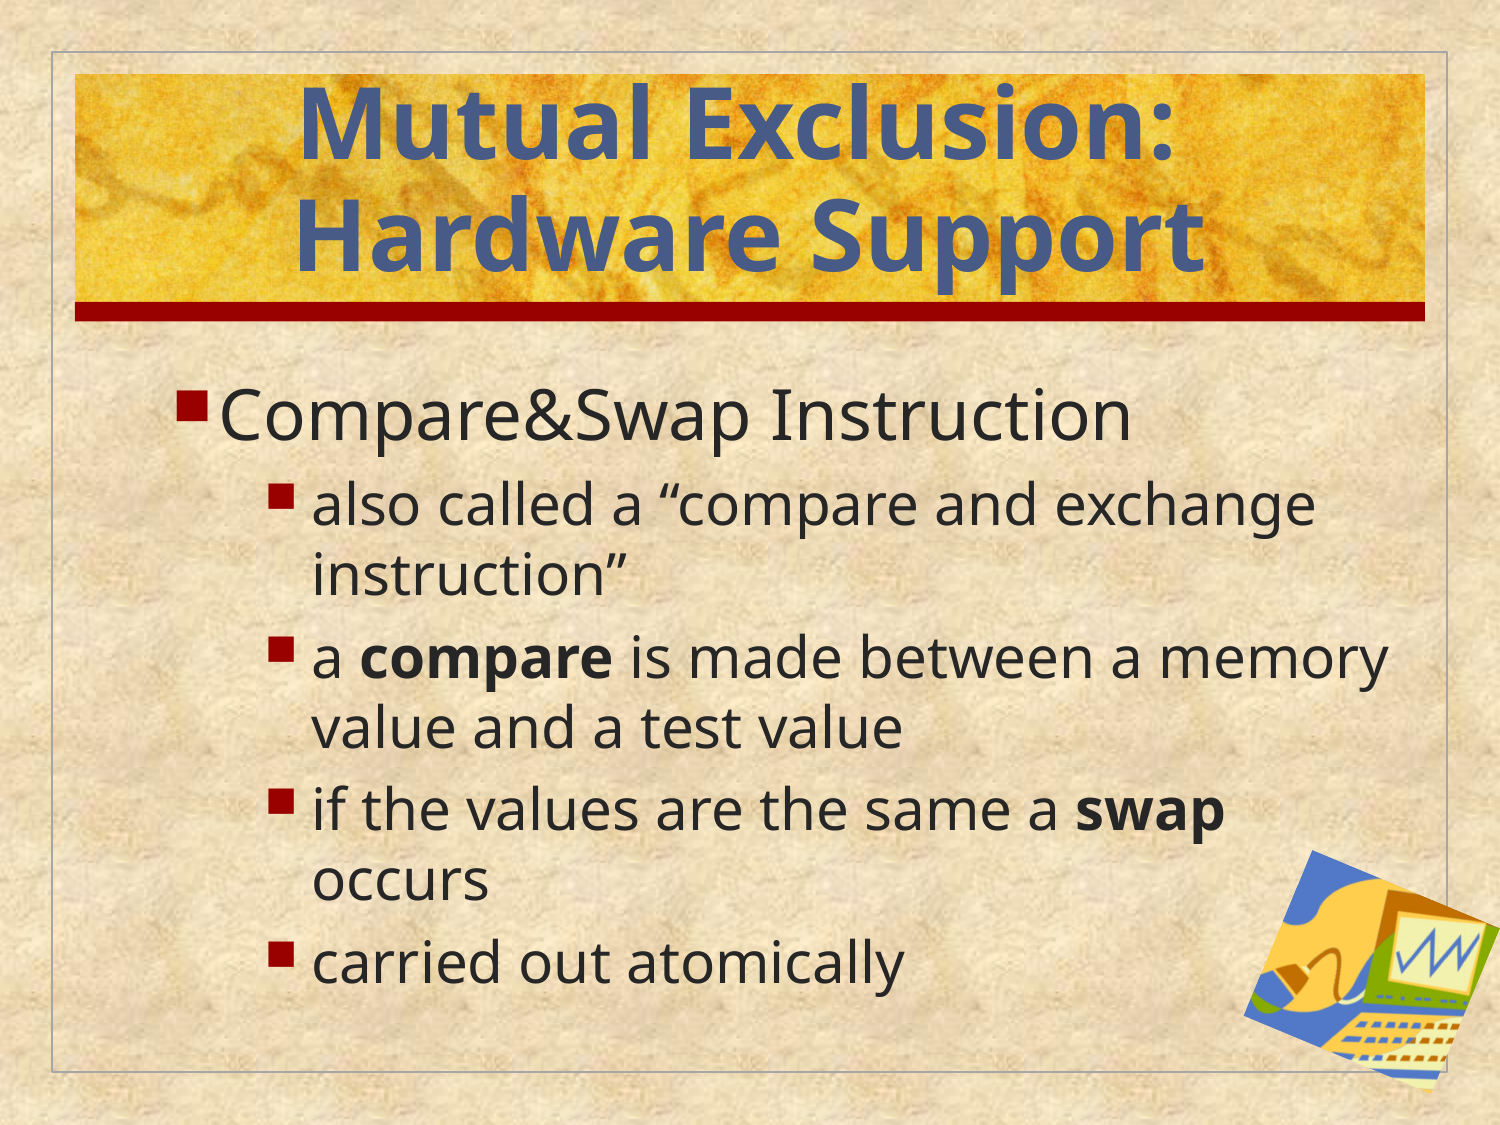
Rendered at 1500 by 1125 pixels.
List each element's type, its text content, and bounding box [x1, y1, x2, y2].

picture [0, 0, 1500, 1125]
list Compare&Swap Instruction also called a “compare and exchange instruction” a compare is made between a memory value and a test value if the values are the same a swap occurs carried out atomically [62, 362, 1425, 1088]
title Mutual Exclusion: Hardware Support [108, 74, 1392, 292]
